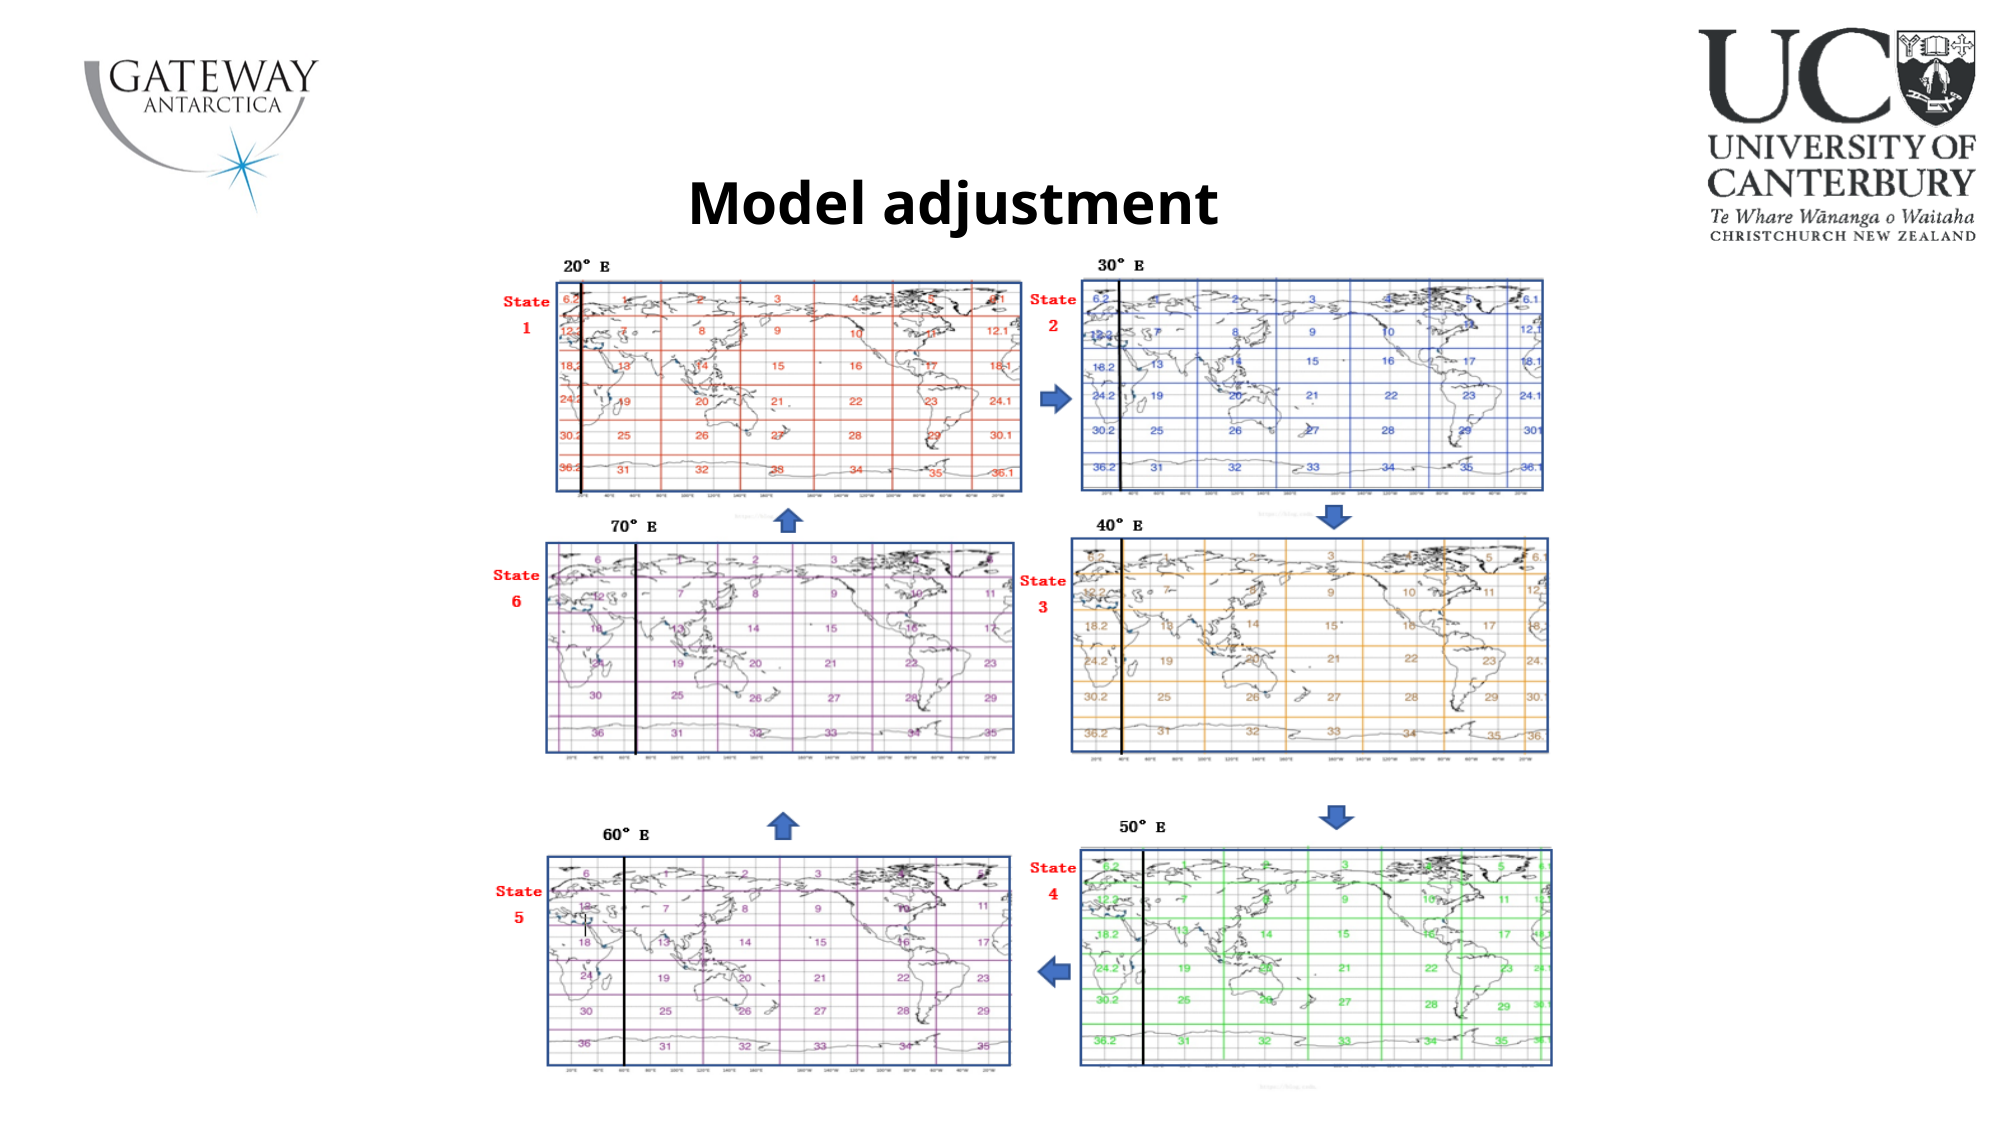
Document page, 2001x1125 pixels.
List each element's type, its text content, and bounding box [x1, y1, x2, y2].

picture [0, 0, 407, 245]
picture [1698, 27, 1978, 242]
text_box Model adjustment [407, 57, 1629, 245]
picture [478, 247, 1570, 1098]
